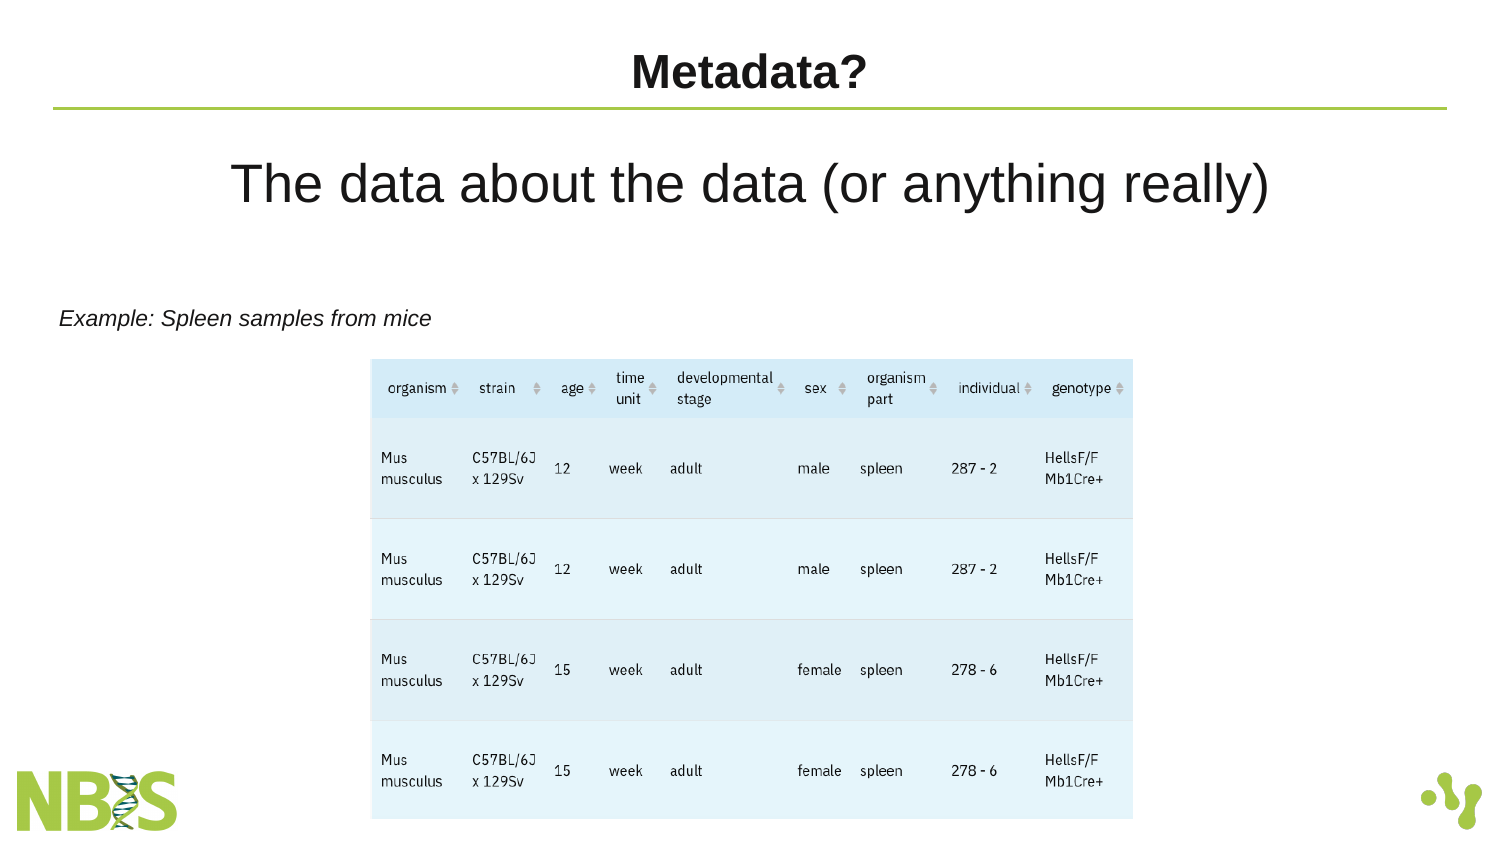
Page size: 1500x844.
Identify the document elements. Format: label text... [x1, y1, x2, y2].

picture [17, 771, 178, 831]
list The data about the data (or anything really) Example: Spleen samples from mice [50, 144, 1452, 754]
title Metadata? [53, 39, 1447, 107]
picture [370, 359, 1133, 820]
picture [1419, 771, 1483, 831]
